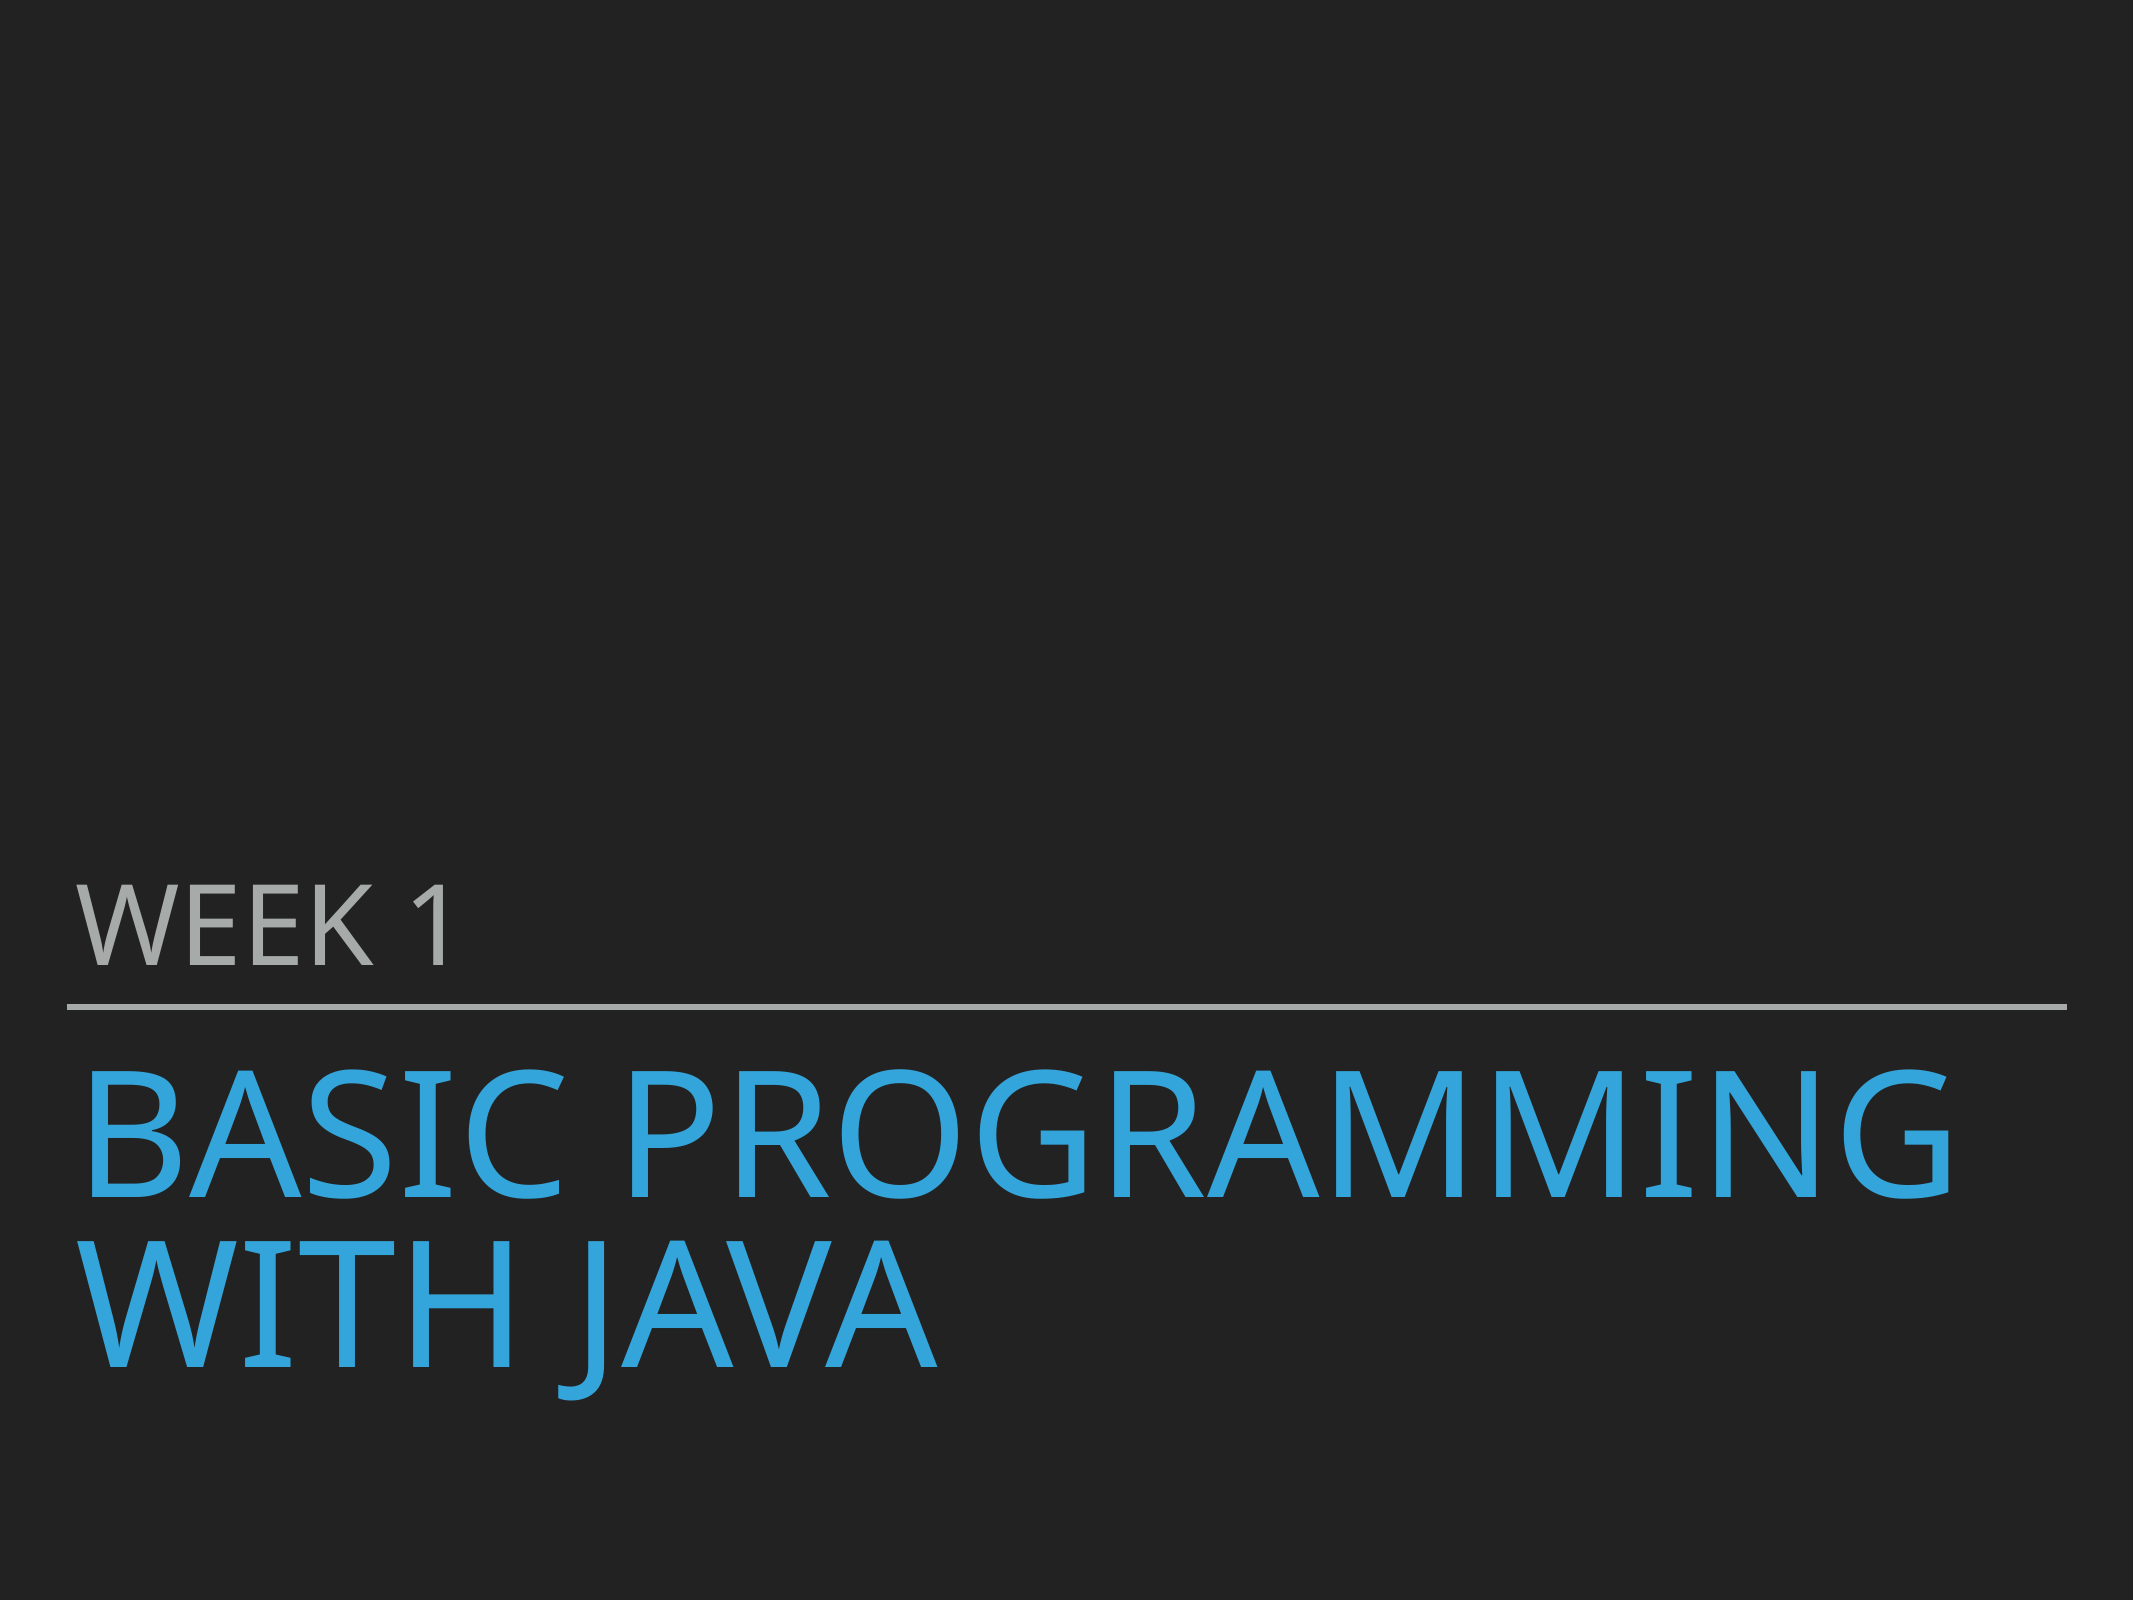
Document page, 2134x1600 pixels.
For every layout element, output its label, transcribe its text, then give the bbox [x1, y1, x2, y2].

title Basic Programming with java [66, 1053, 2068, 1499]
subtitle Week 1 [66, 699, 2068, 997]
